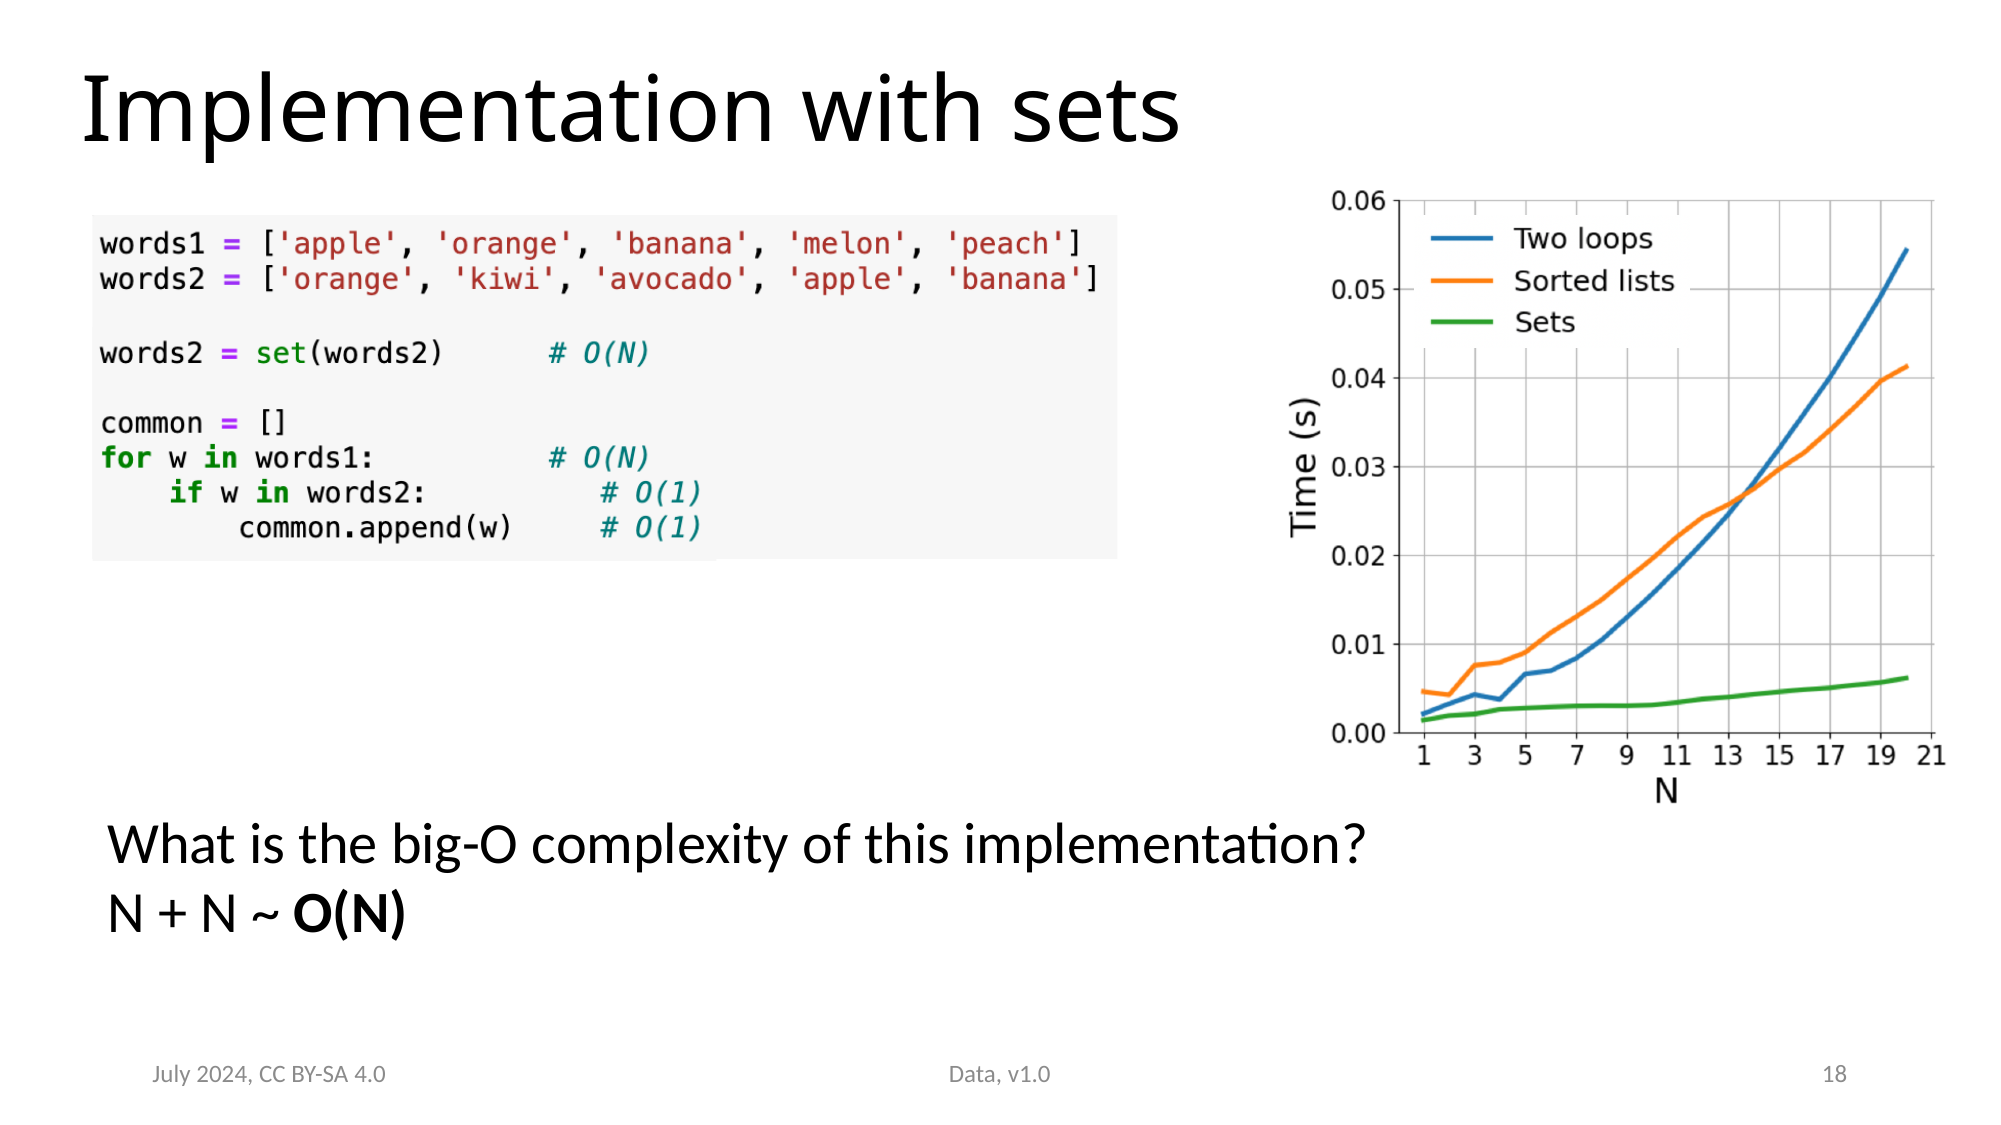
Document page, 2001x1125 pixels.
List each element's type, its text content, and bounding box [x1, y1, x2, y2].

footer Data, v1.0 [662, 1042, 1338, 1103]
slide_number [137, 1042, 588, 1103]
picture [1271, 180, 1952, 814]
title Implementation with sets [66, 37, 1922, 186]
slide_number 18 [1412, 1042, 1863, 1103]
picture [92, 215, 1118, 561]
text_box What is the big-O complexity of this implementation? N + N ~ O(N) [92, 797, 1688, 952]
